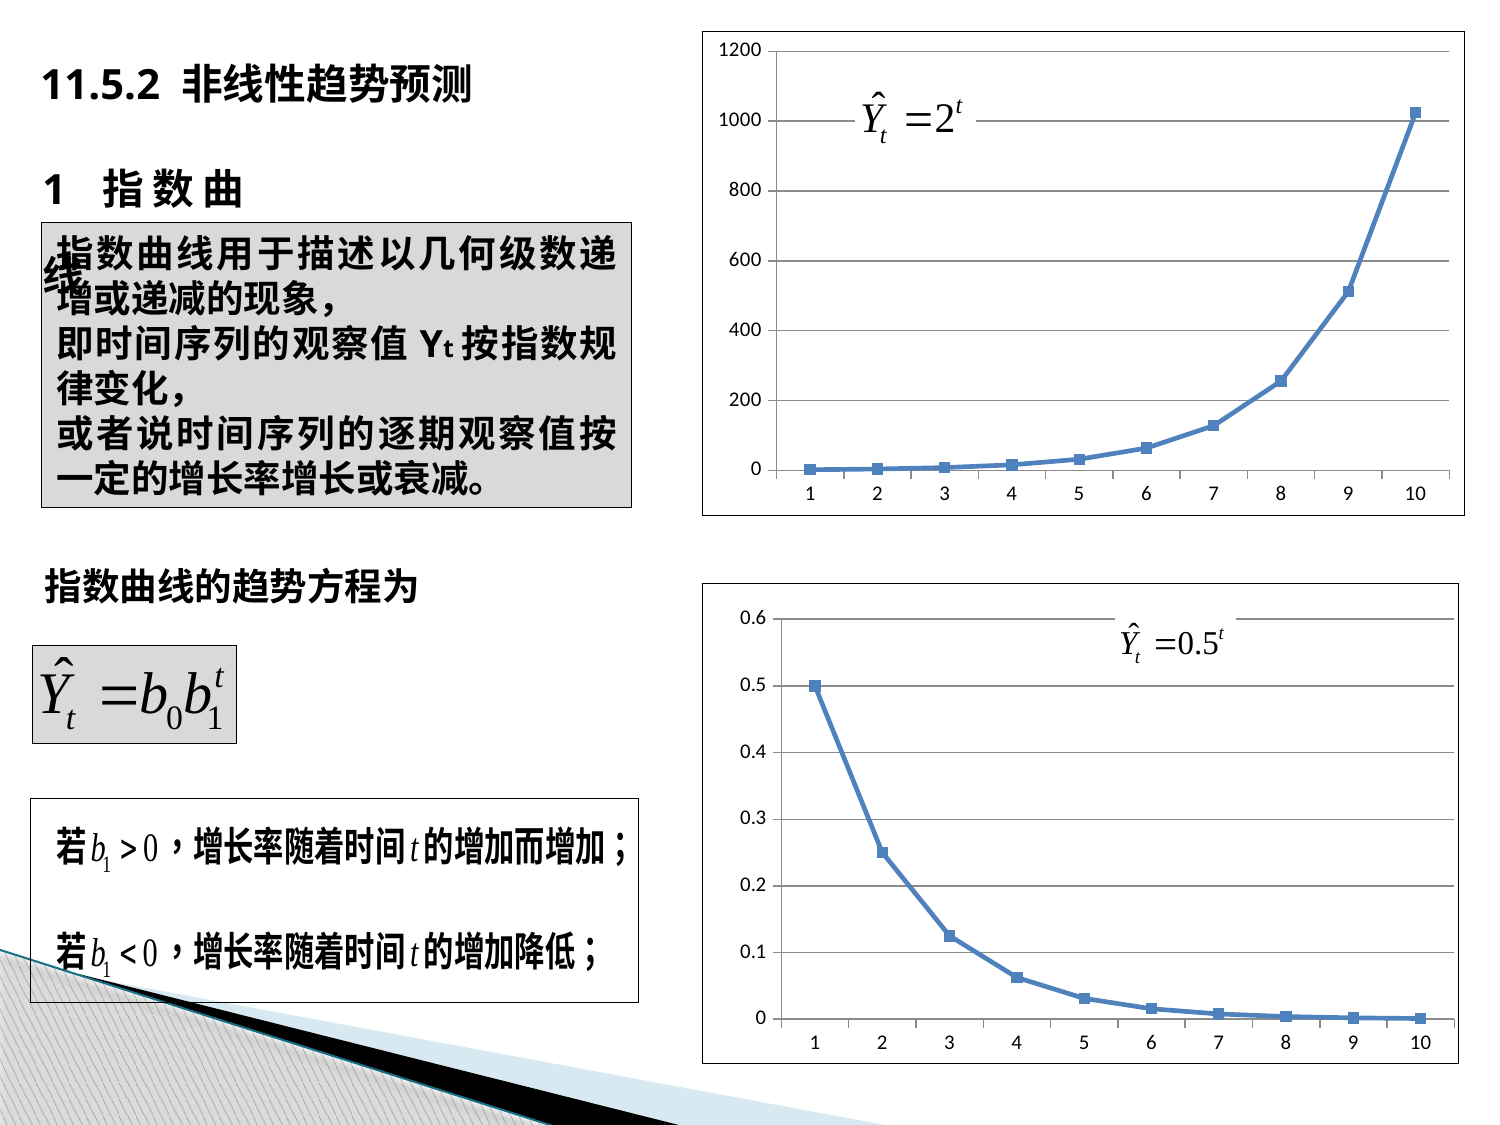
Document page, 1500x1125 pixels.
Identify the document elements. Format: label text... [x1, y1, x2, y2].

table_header 1.2 [191, 1013, 542, 1125]
text_box 1 指数曲线 [27, 118, 259, 221]
picture [30, 798, 639, 1004]
text_box 指数曲线的趋势方程为 [29, 555, 435, 616]
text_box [1115, 615, 1235, 672]
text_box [855, 82, 975, 154]
table_header 1.2 [0, 953, 25, 961]
chart [702, 31, 1465, 516]
chart [702, 583, 1459, 1065]
text_box 11.5.2 非线性趋势预测 [25, 50, 489, 115]
text_box 指数曲线用于描述以几何级数递增或递减的现象， 即时间序列的观察值Yt按指数规律变化， 或者说时间序列的逐期观察值按一定的增长率增长或衰减。 [41, 222, 632, 508]
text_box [32, 644, 237, 744]
